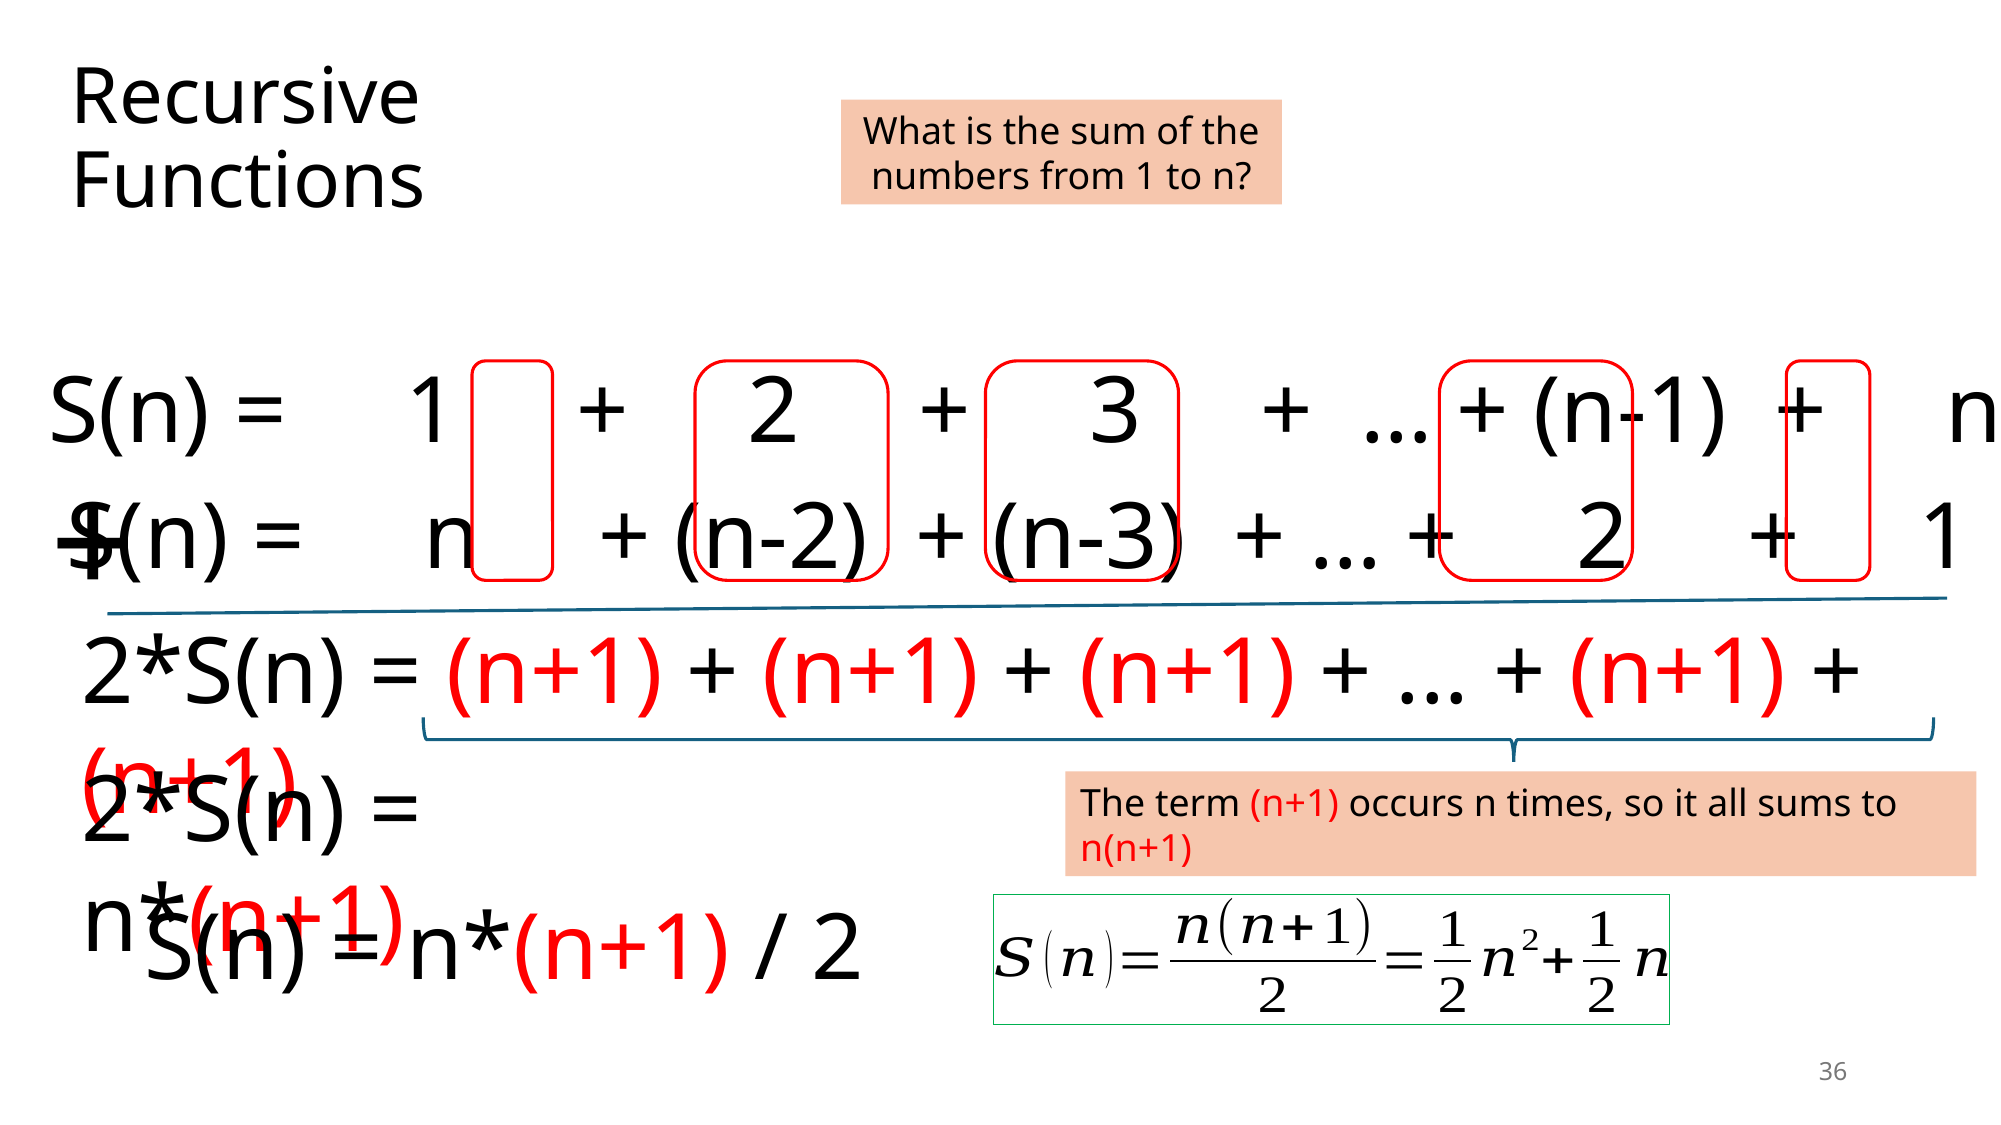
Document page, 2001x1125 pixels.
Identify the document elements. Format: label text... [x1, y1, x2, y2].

text_box [693, 359, 890, 582]
text_box S(n) = n + (n-2) + (n-3) + … + 2 + 1 [151, 469, 2000, 595]
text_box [106, 597, 1948, 615]
text_box [1437, 359, 1635, 582]
text_box 2*S(n) = n*(n+1) [66, 742, 777, 978]
text_box S(n) = 1 + 2 + 3 + … + (n-1) + n [33, 343, 2000, 468]
text_box What is the sum of the numbers from 1 to n? [841, 99, 1282, 205]
title Recursive Functions [55, 31, 462, 249]
text_box [421, 717, 1936, 762]
text_box [983, 359, 1181, 582]
text_box [470, 359, 555, 582]
text_box The term (n+1) occurs n times, so it all sums to n(n+1) [1065, 771, 1977, 877]
slide_number 36 [1412, 1042, 1863, 1103]
text_box S(n) = n*(n+1) / 2 [82, 880, 904, 1005]
text_box [1784, 359, 1872, 582]
text_box + [35, 438, 151, 634]
text_box 2*S(n) = (n+1) + (n+1) + (n+1) + ... + (n+1) + (n+1) [66, 604, 2000, 840]
